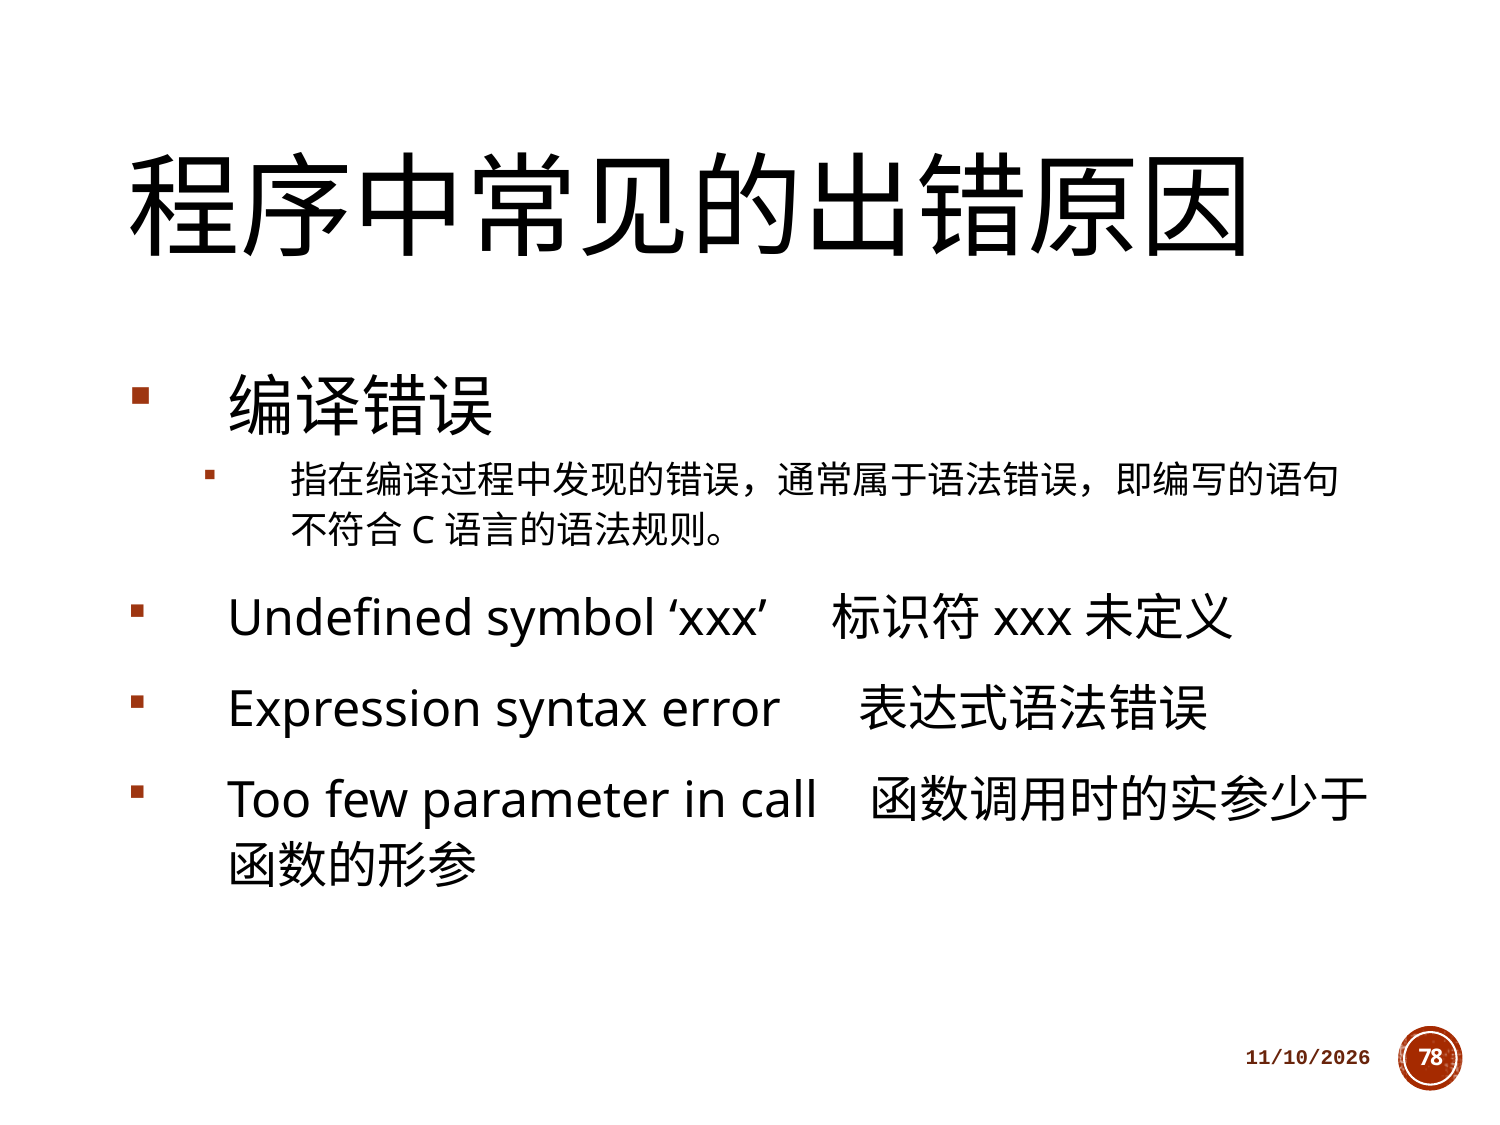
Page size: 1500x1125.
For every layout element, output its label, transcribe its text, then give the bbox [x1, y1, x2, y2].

slide_number 78 [1391, 1028, 1471, 1089]
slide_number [982, 1028, 1386, 1089]
title 程序中常见的出错原因 [112, 79, 1388, 344]
list 编译错误 指在编译过程中发现的错误，通常属于语法错误，即编写的语句不符合C语言的语法规则。 Undefined symbol ‘xxx’ 标识符xxx未定义 Expression syntax error 表达式语法错误 Too few parameter in call 函数调用时的实参少于函数的形参 [112, 348, 1388, 1013]
